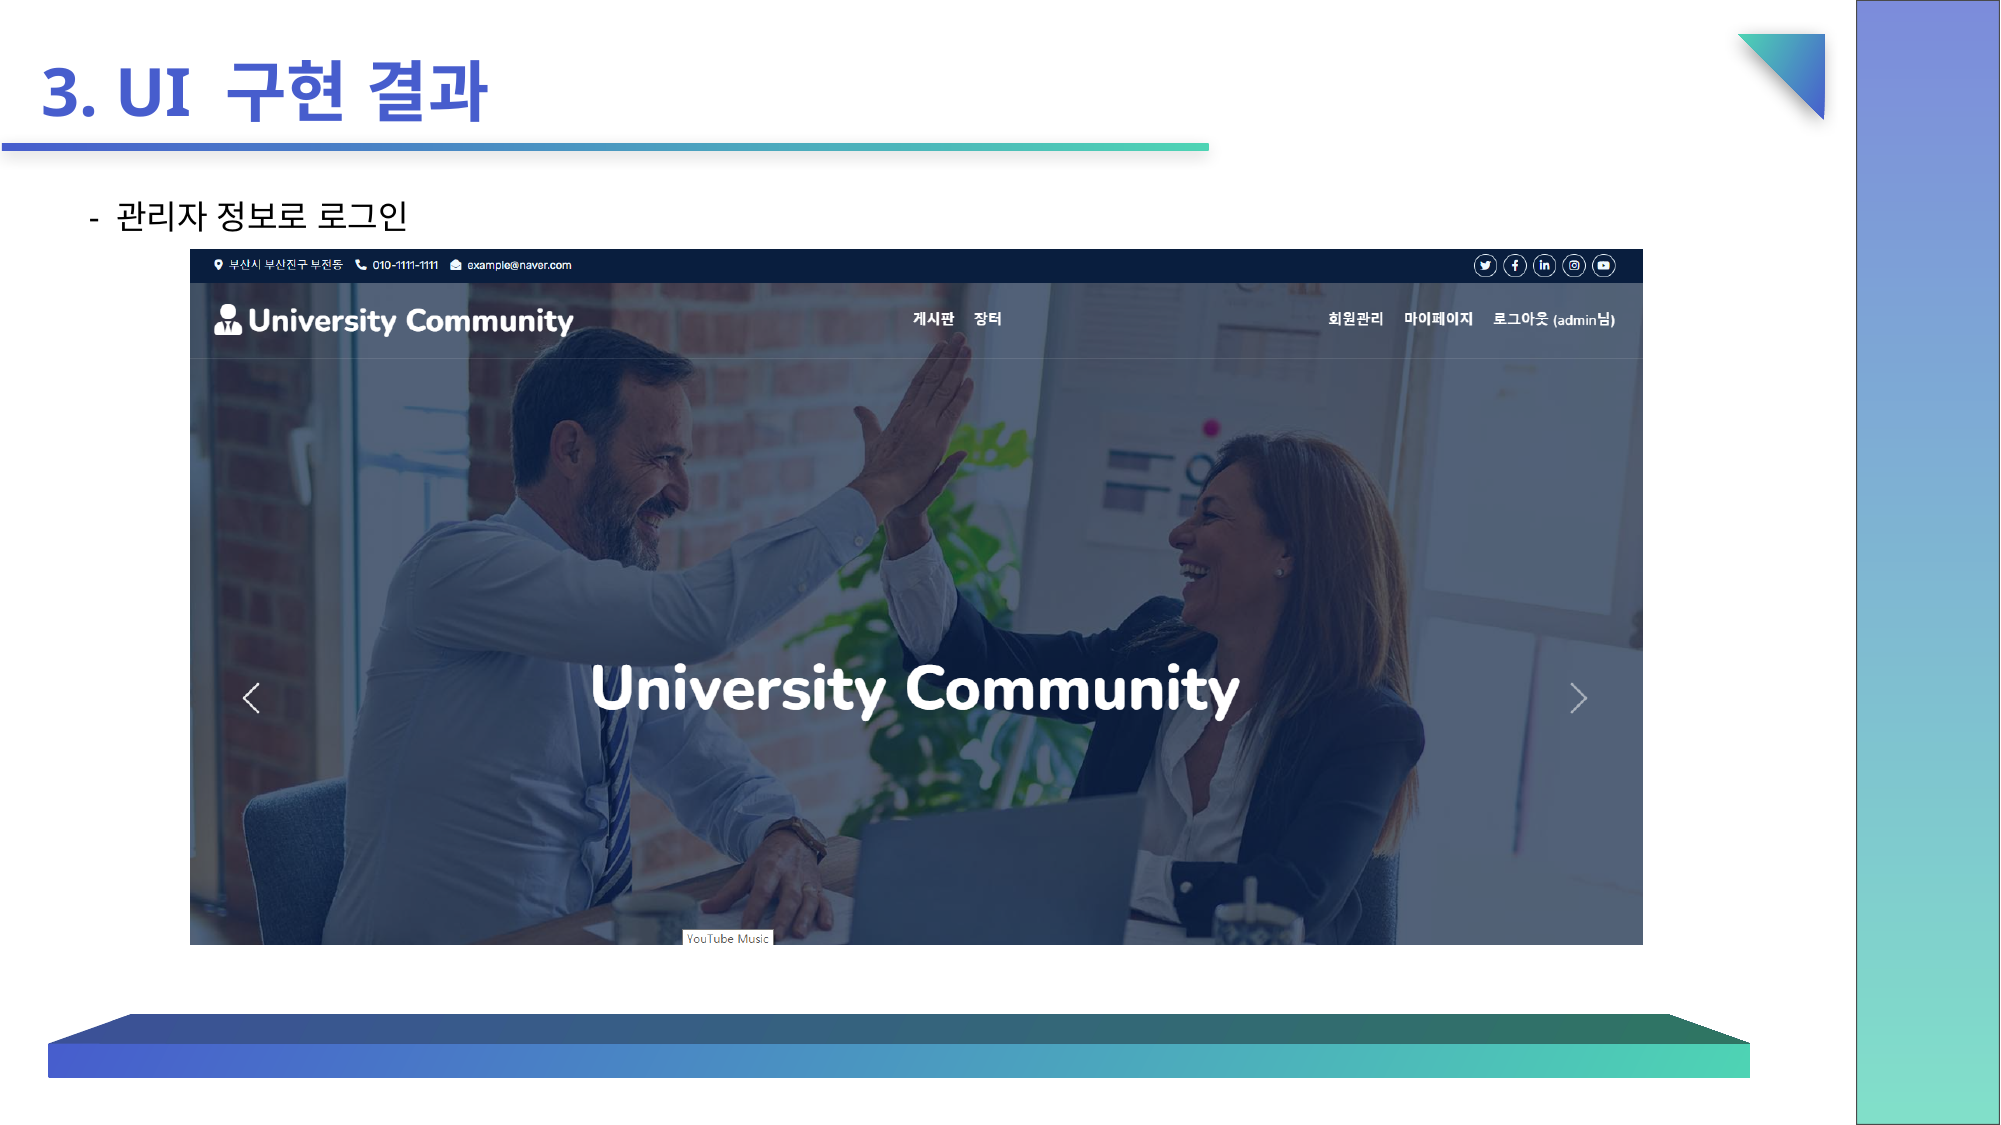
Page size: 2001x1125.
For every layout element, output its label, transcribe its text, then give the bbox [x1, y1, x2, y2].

text_box [1, 142, 1210, 152]
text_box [48, 1014, 1750, 1078]
text_box - 관리자 정보로 로그인 [73, 188, 1000, 244]
text_box 3. UI 구현 결과 [26, 42, 1209, 137]
text_box [1735, 33, 1826, 123]
text_box [1855, 0, 2000, 1125]
picture [190, 249, 1643, 945]
